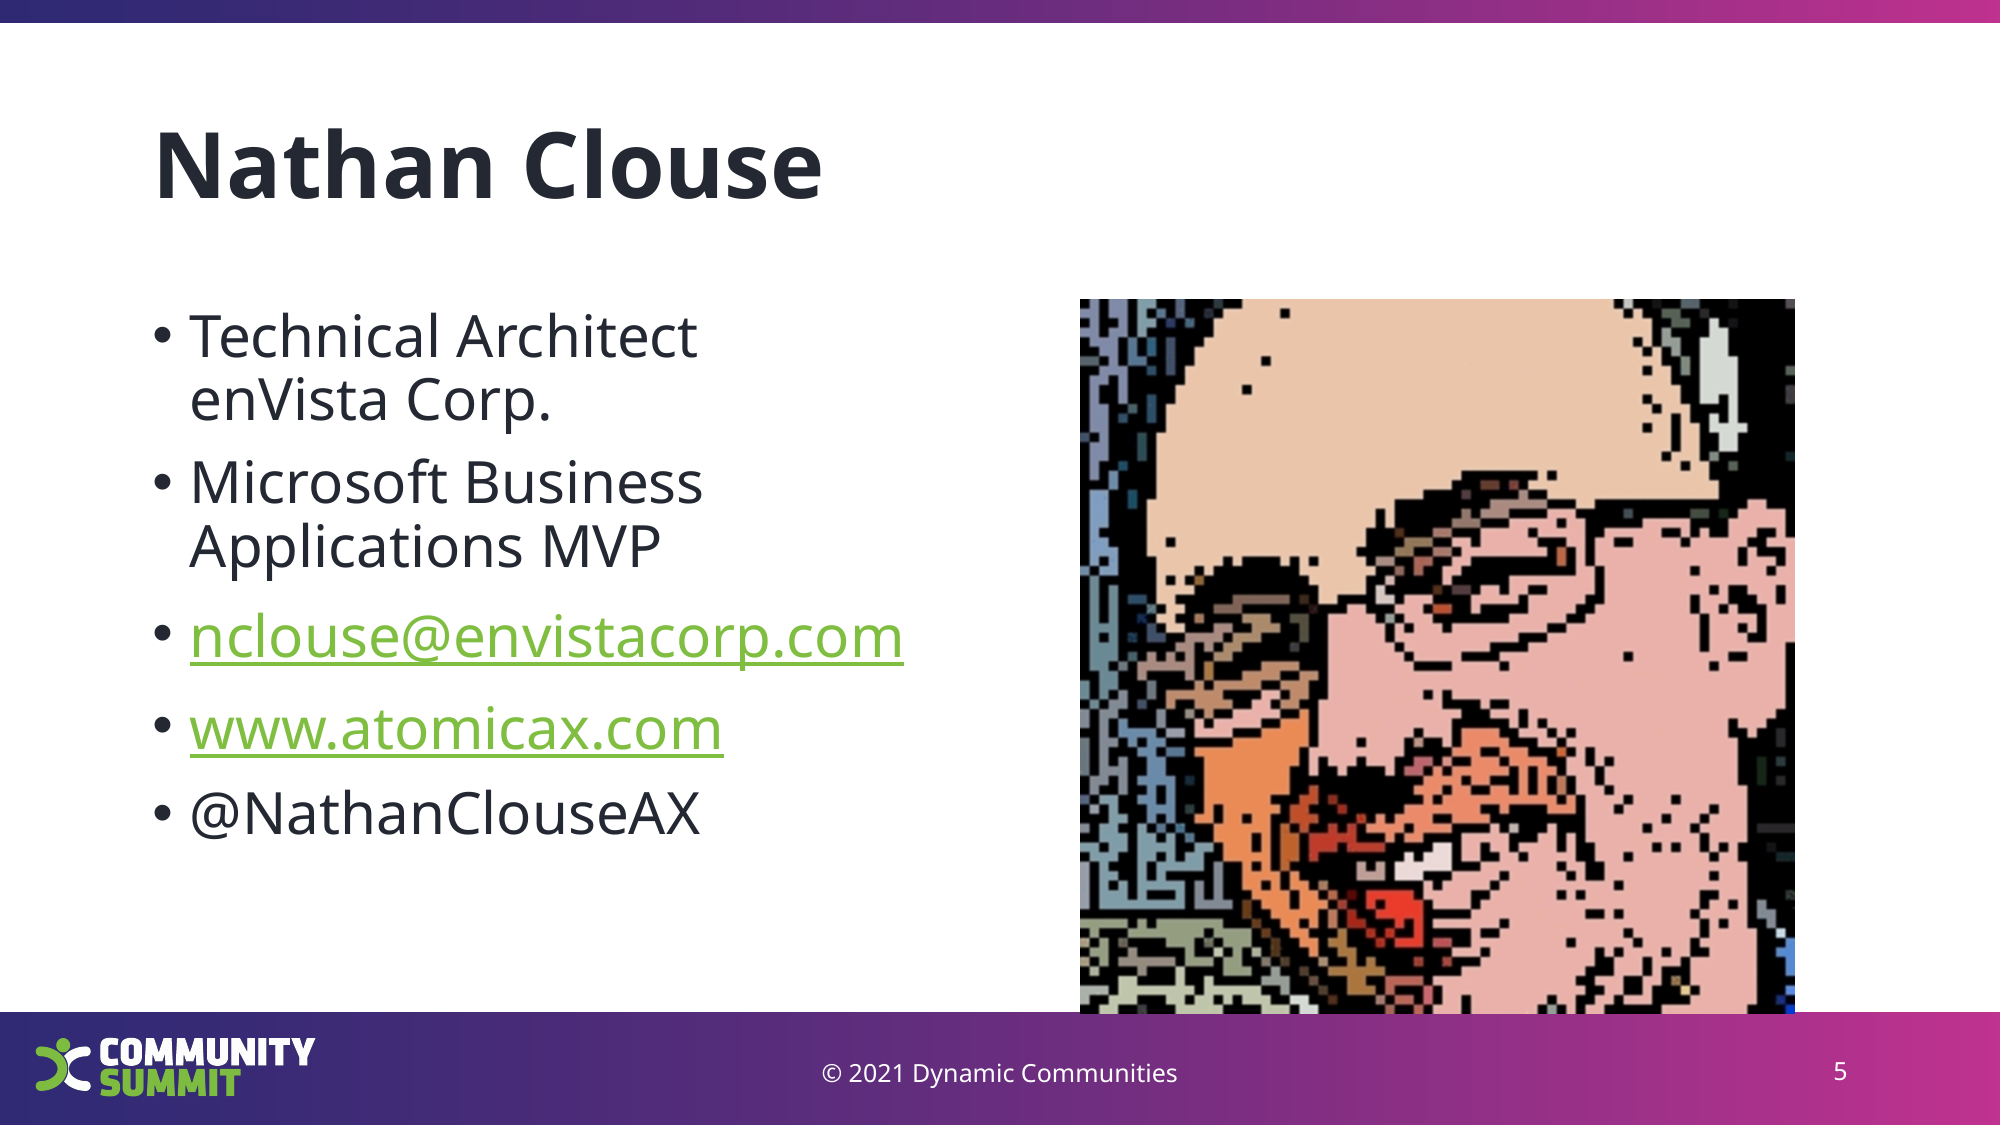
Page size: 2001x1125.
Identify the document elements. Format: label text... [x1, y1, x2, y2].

list Technical Architect enVista Corp. Microsoft Business Applications MVP nclouse@envistacorp.com www.atomicax.com @NathanClouseAX [137, 299, 988, 1014]
slide_number 5 [1412, 1042, 1863, 1103]
title Nathan Clouse [137, 59, 1863, 278]
picture [0, 1012, 2000, 1125]
picture [0, 0, 2000, 23]
footer © 2021 Dynamic Communities [662, 1042, 1338, 1103]
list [1080, 299, 1795, 1014]
